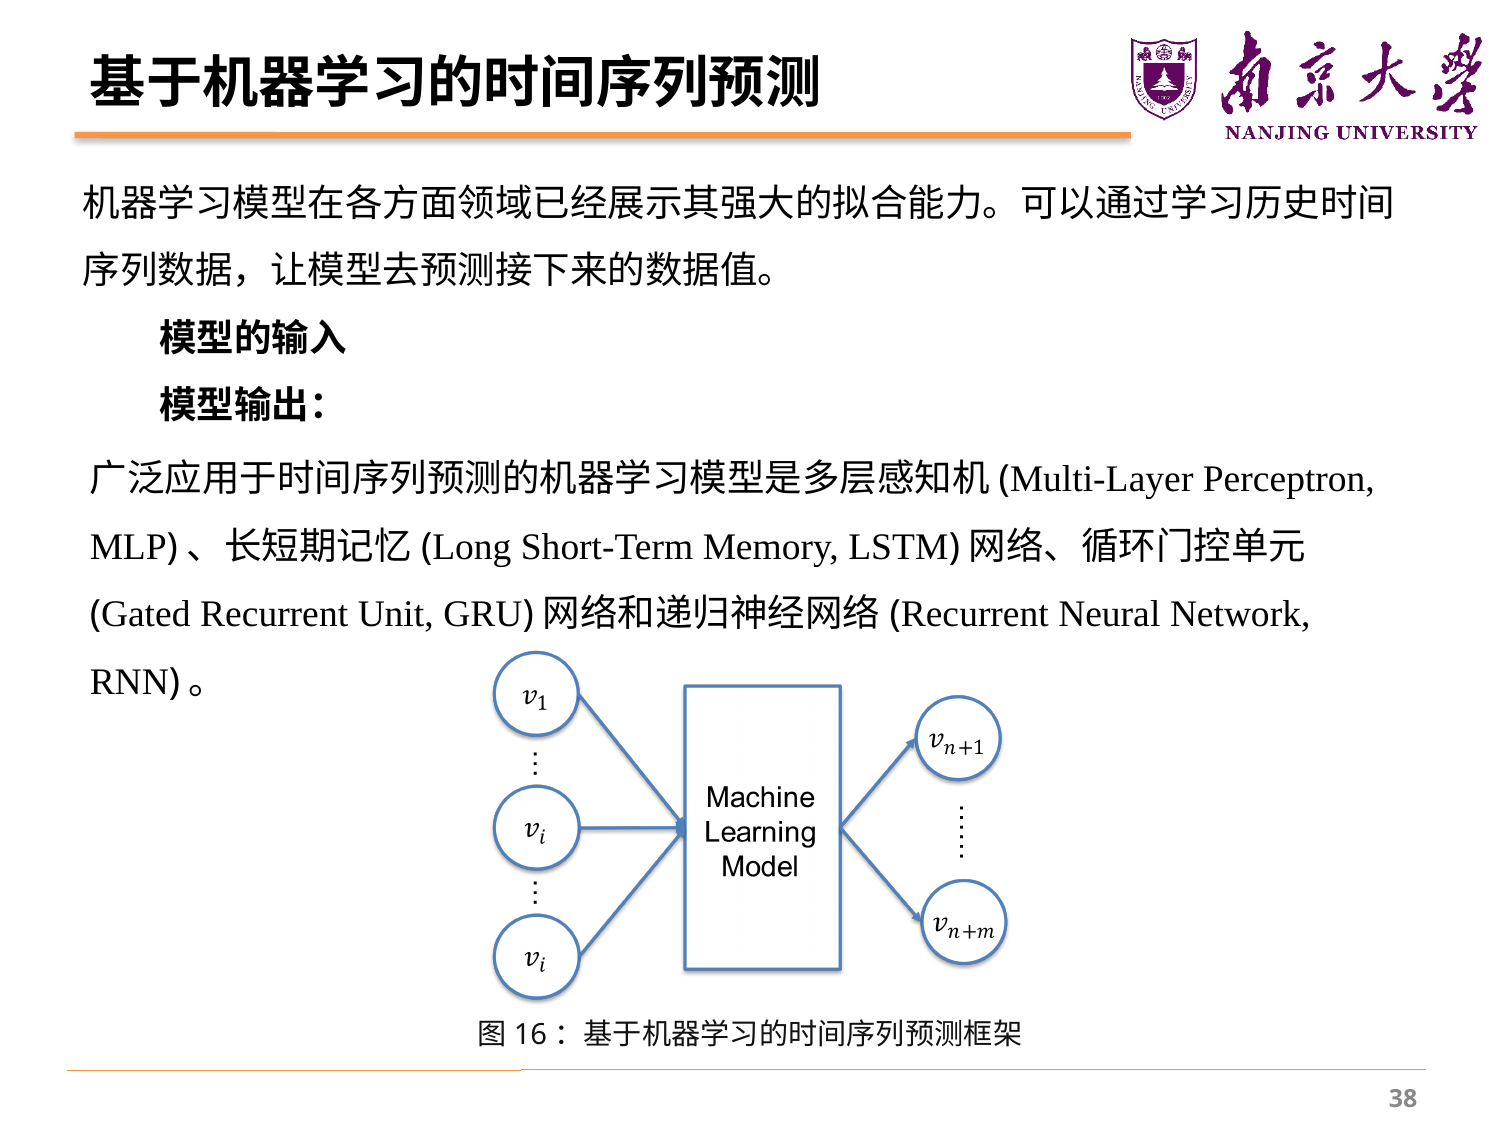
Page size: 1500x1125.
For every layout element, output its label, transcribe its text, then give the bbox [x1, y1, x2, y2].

slide_number 38 [1375, 1076, 1426, 1123]
title 基于机器学习的时间序列预测 [75, 39, 1132, 123]
picture [488, 649, 1012, 1009]
text_box 广泛应用于时间序列预测的机器学习模型是多层感知机(Multi-Layer Perceptron, MLP)、长短期记忆(Long Short-Term Memory, LSTM)网络、循环门控单元(Gated Recurrent Unit, GRU)网络和递归神经网络(Recurrent Neural Network, RNN)。 [74, 424, 1425, 710]
text_box 图16：基于机器学习的时间序列预测框架 [425, 1007, 1075, 1058]
picture [1131, 31, 1482, 143]
